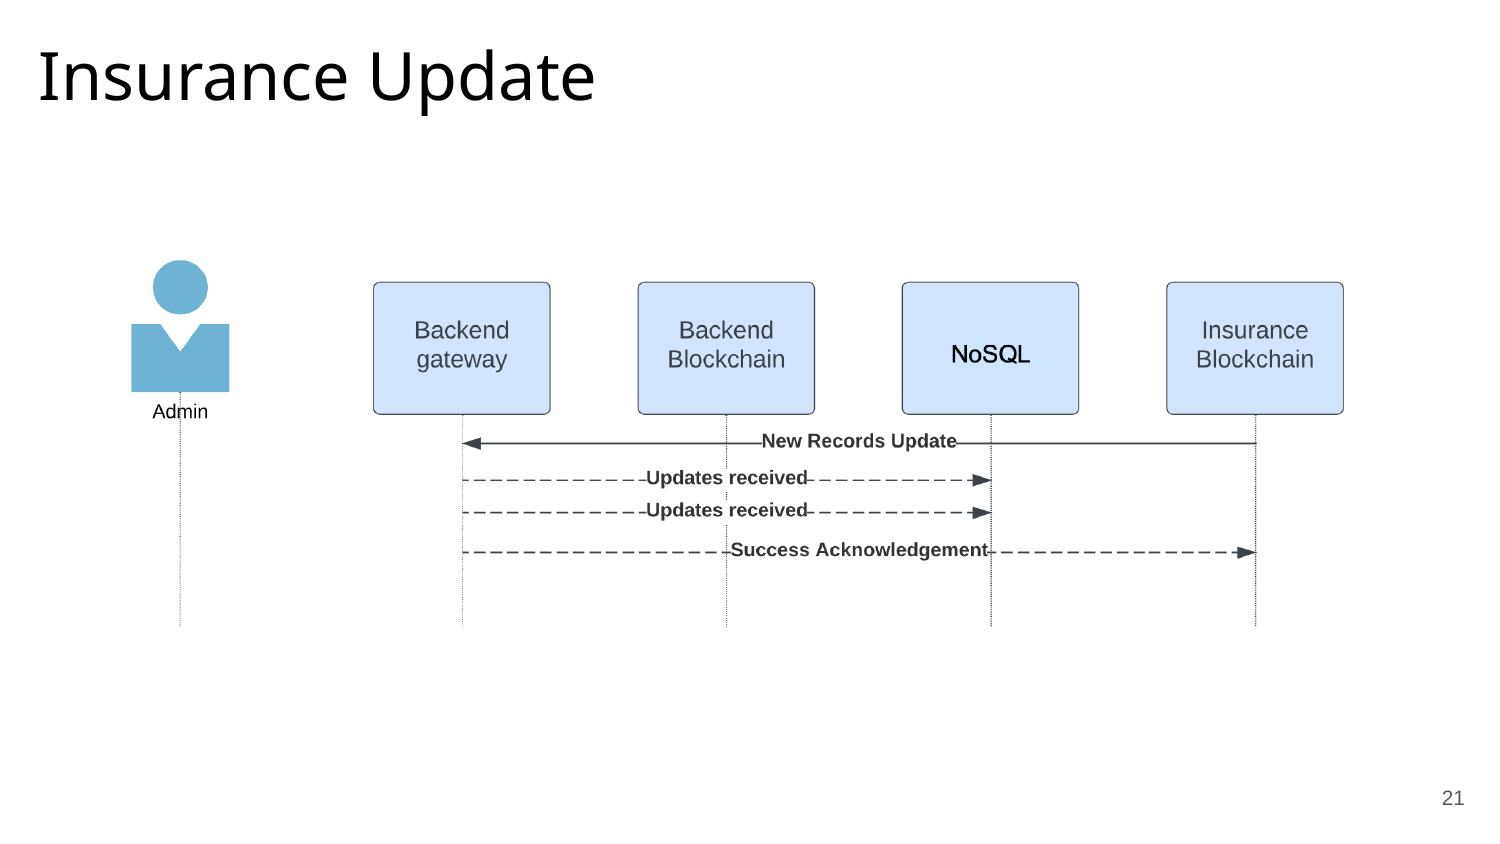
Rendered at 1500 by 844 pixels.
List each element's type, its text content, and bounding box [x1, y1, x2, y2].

slide_number 21 [1389, 764, 1480, 830]
text_box Insurance Update [23, 18, 822, 130]
picture [87, 216, 1364, 627]
